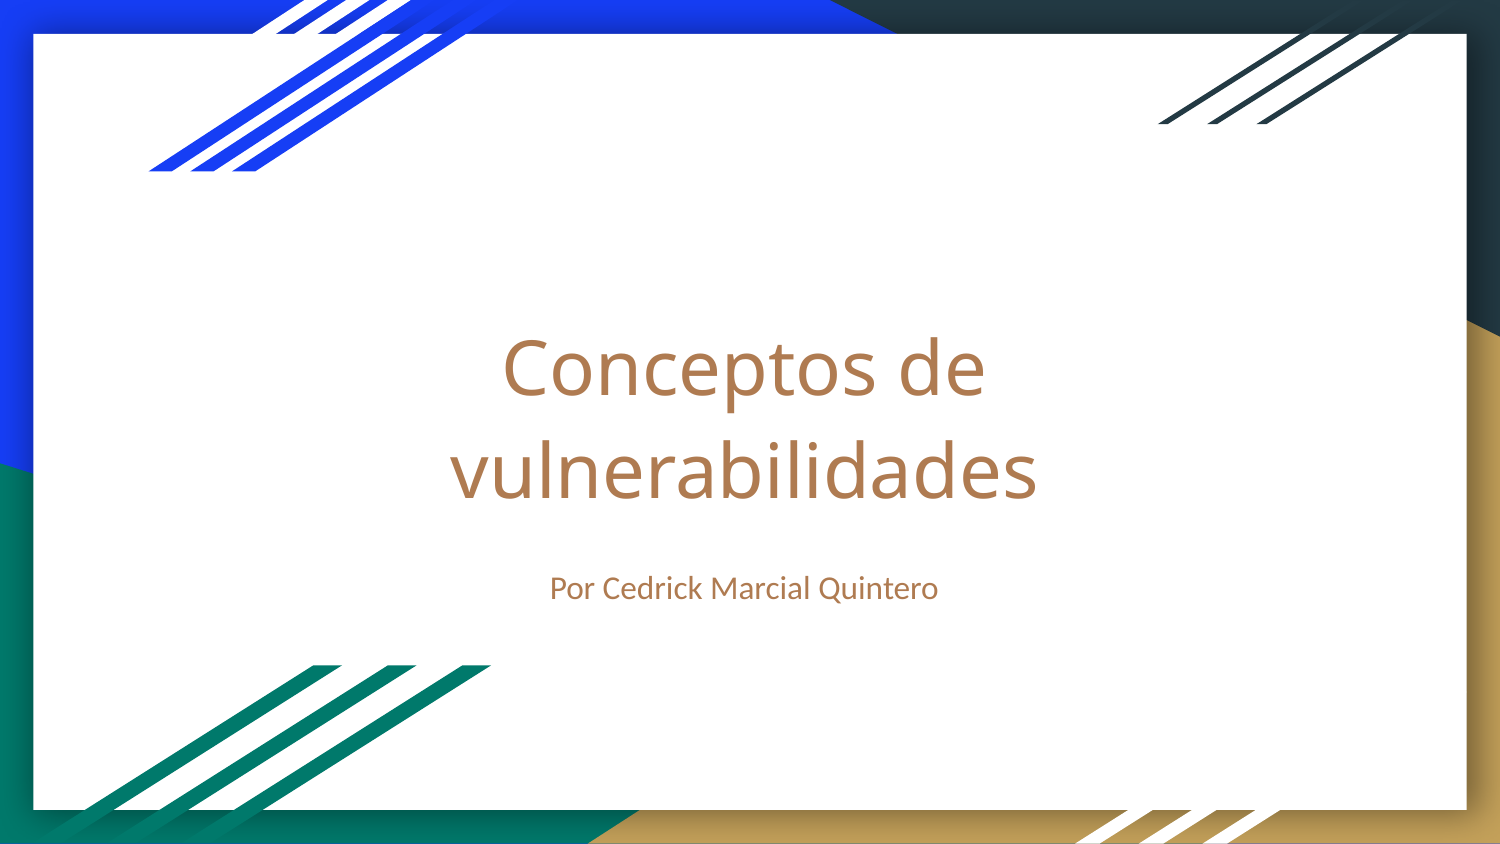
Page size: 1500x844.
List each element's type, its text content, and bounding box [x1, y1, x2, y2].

title Conceptos de vulnerabilidades [304, 298, 1185, 537]
subtitle Por Cedrick Marcial Quintero [304, 559, 1185, 646]
